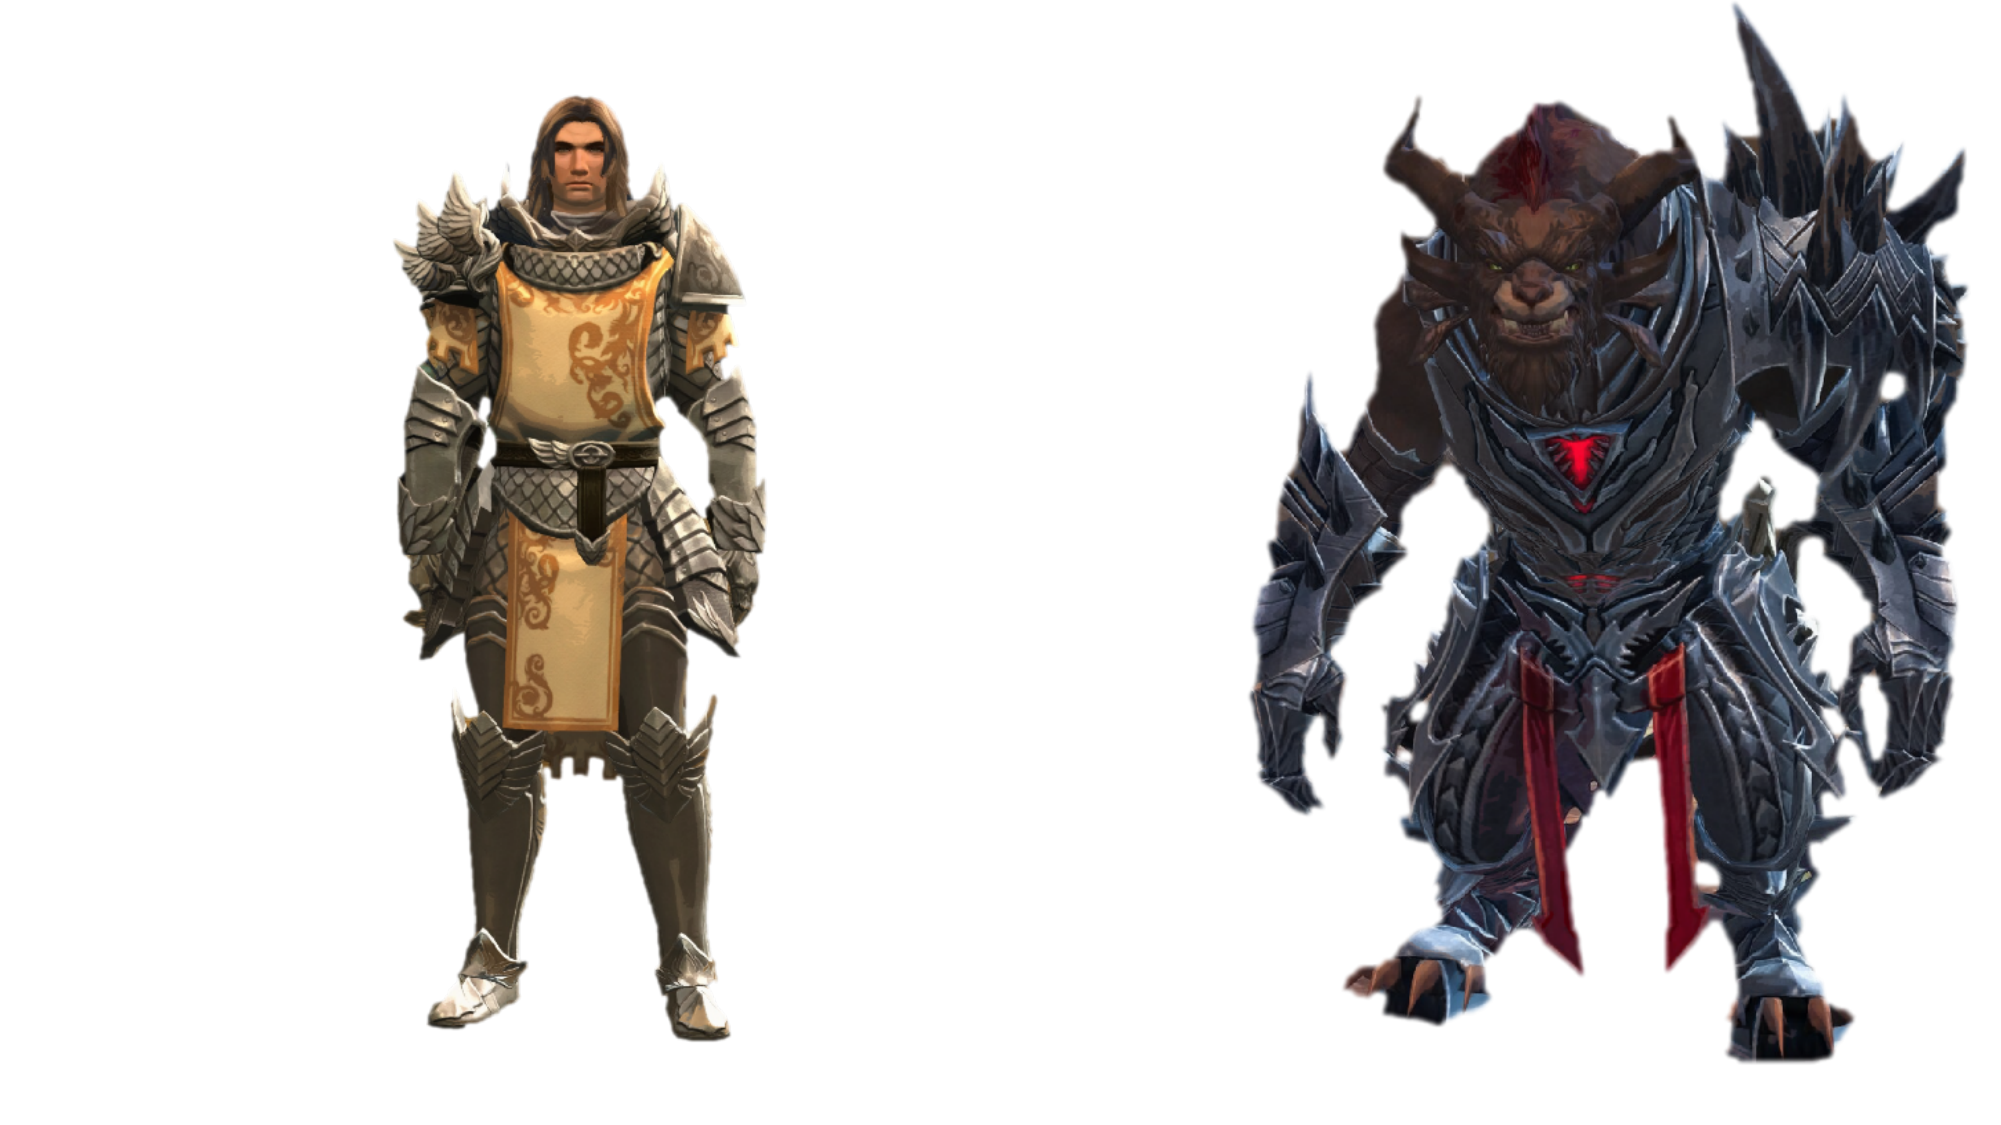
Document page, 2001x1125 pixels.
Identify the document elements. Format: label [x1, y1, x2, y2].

picture [91, 74, 1070, 1051]
picture [1219, 0, 2000, 1085]
